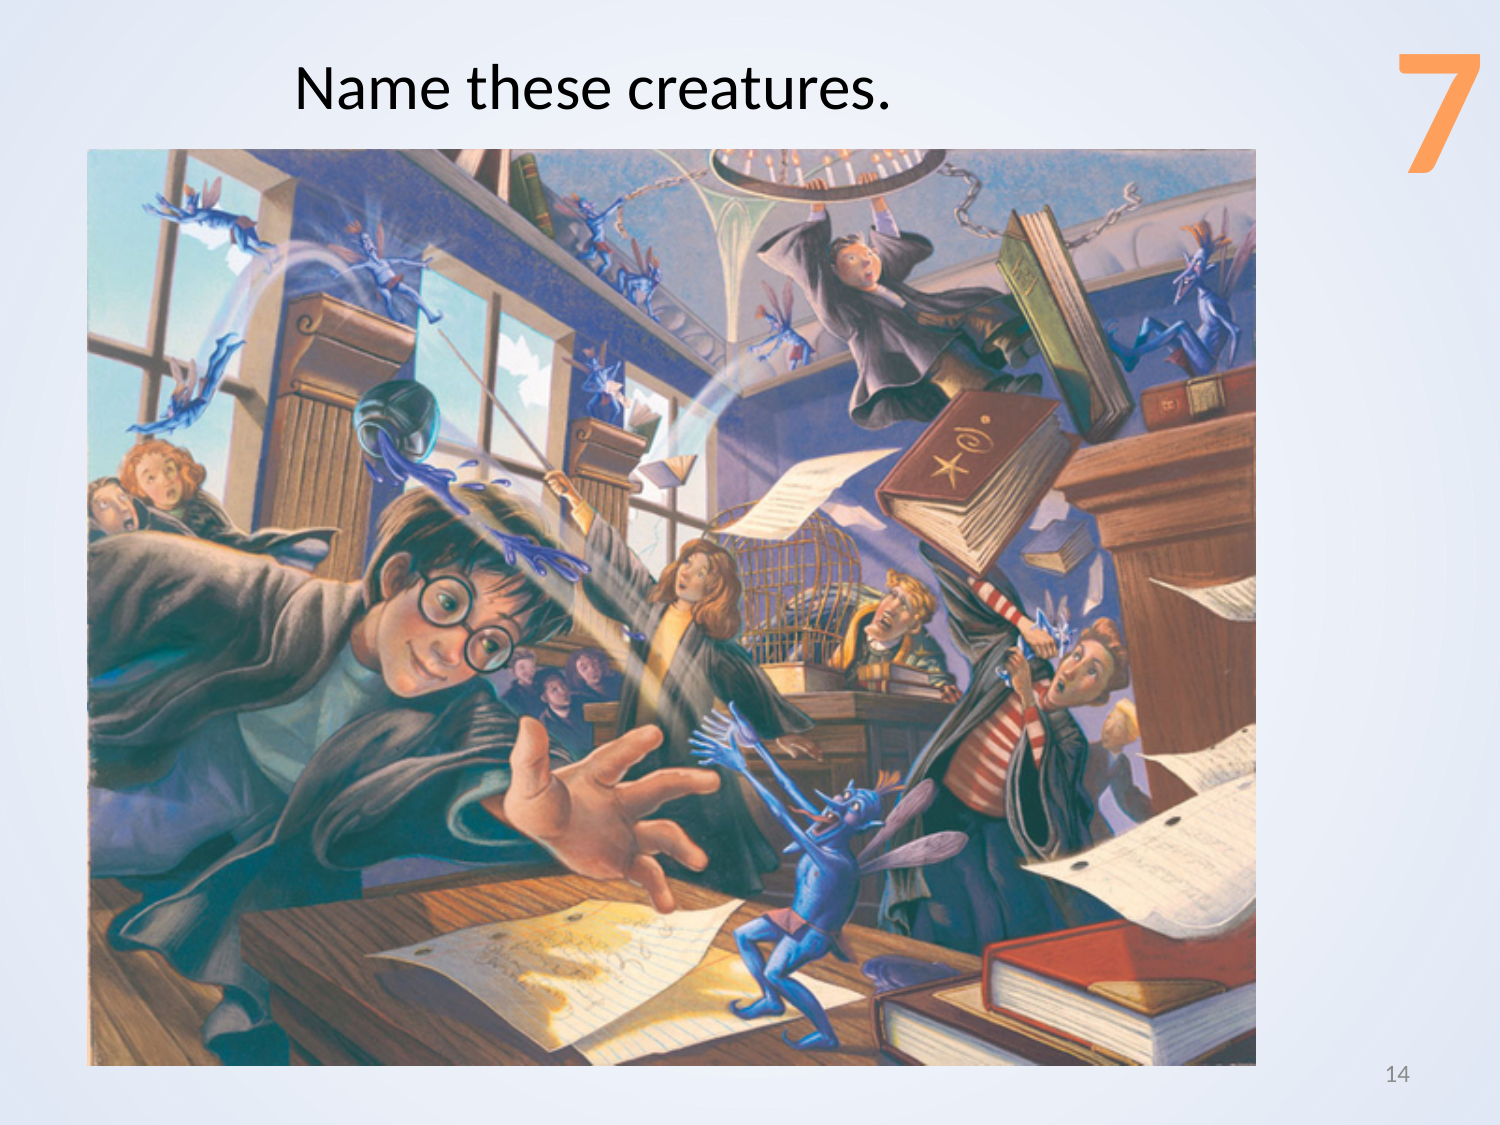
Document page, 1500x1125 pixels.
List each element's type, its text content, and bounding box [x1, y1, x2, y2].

picture [87, 149, 1256, 1066]
title Name these creatures. [12, 36, 1175, 130]
text_box 7 [1149, 69, 1500, 130]
slide_number 14 [1074, 1042, 1425, 1103]
